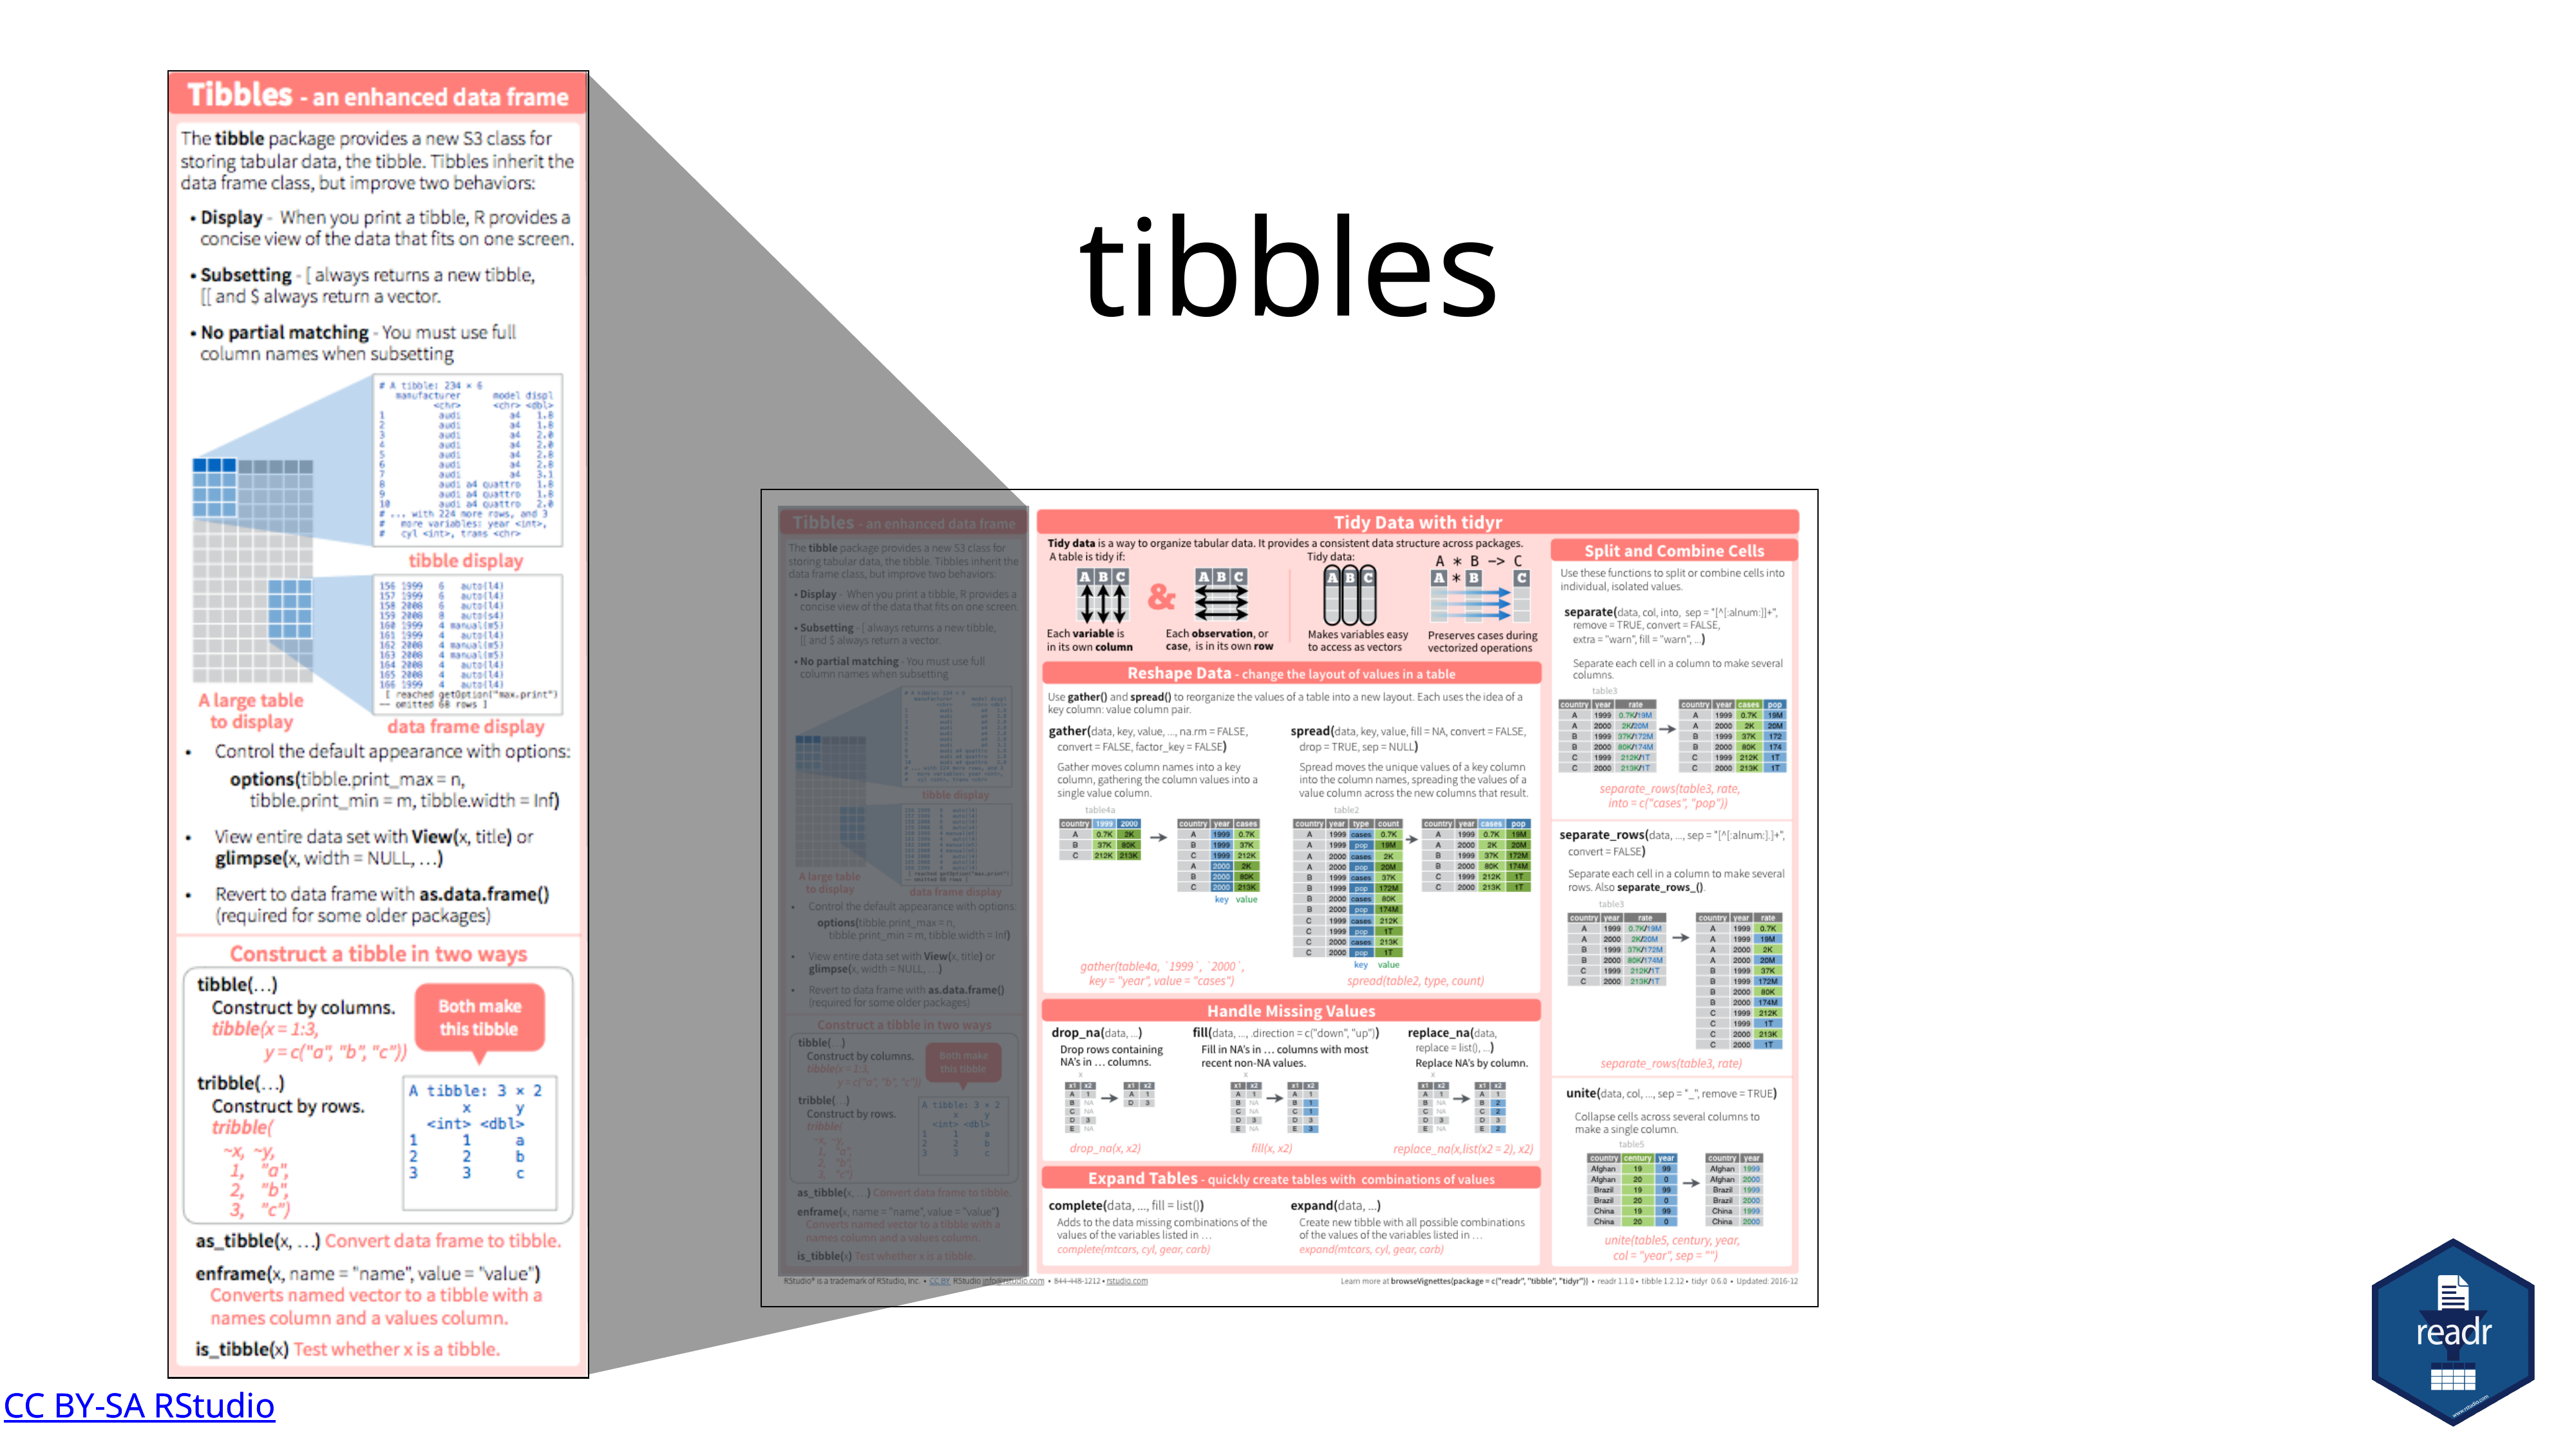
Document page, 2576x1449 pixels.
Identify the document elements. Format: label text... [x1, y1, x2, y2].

picture [2371, 1238, 2535, 1427]
picture [761, 489, 1818, 1306]
text_box [589, 74, 1010, 1375]
text_box tibbles [651, 135, 2155, 390]
text_box CC BY-SA RStudio [0, 1376, 283, 1437]
picture [168, 71, 589, 1378]
